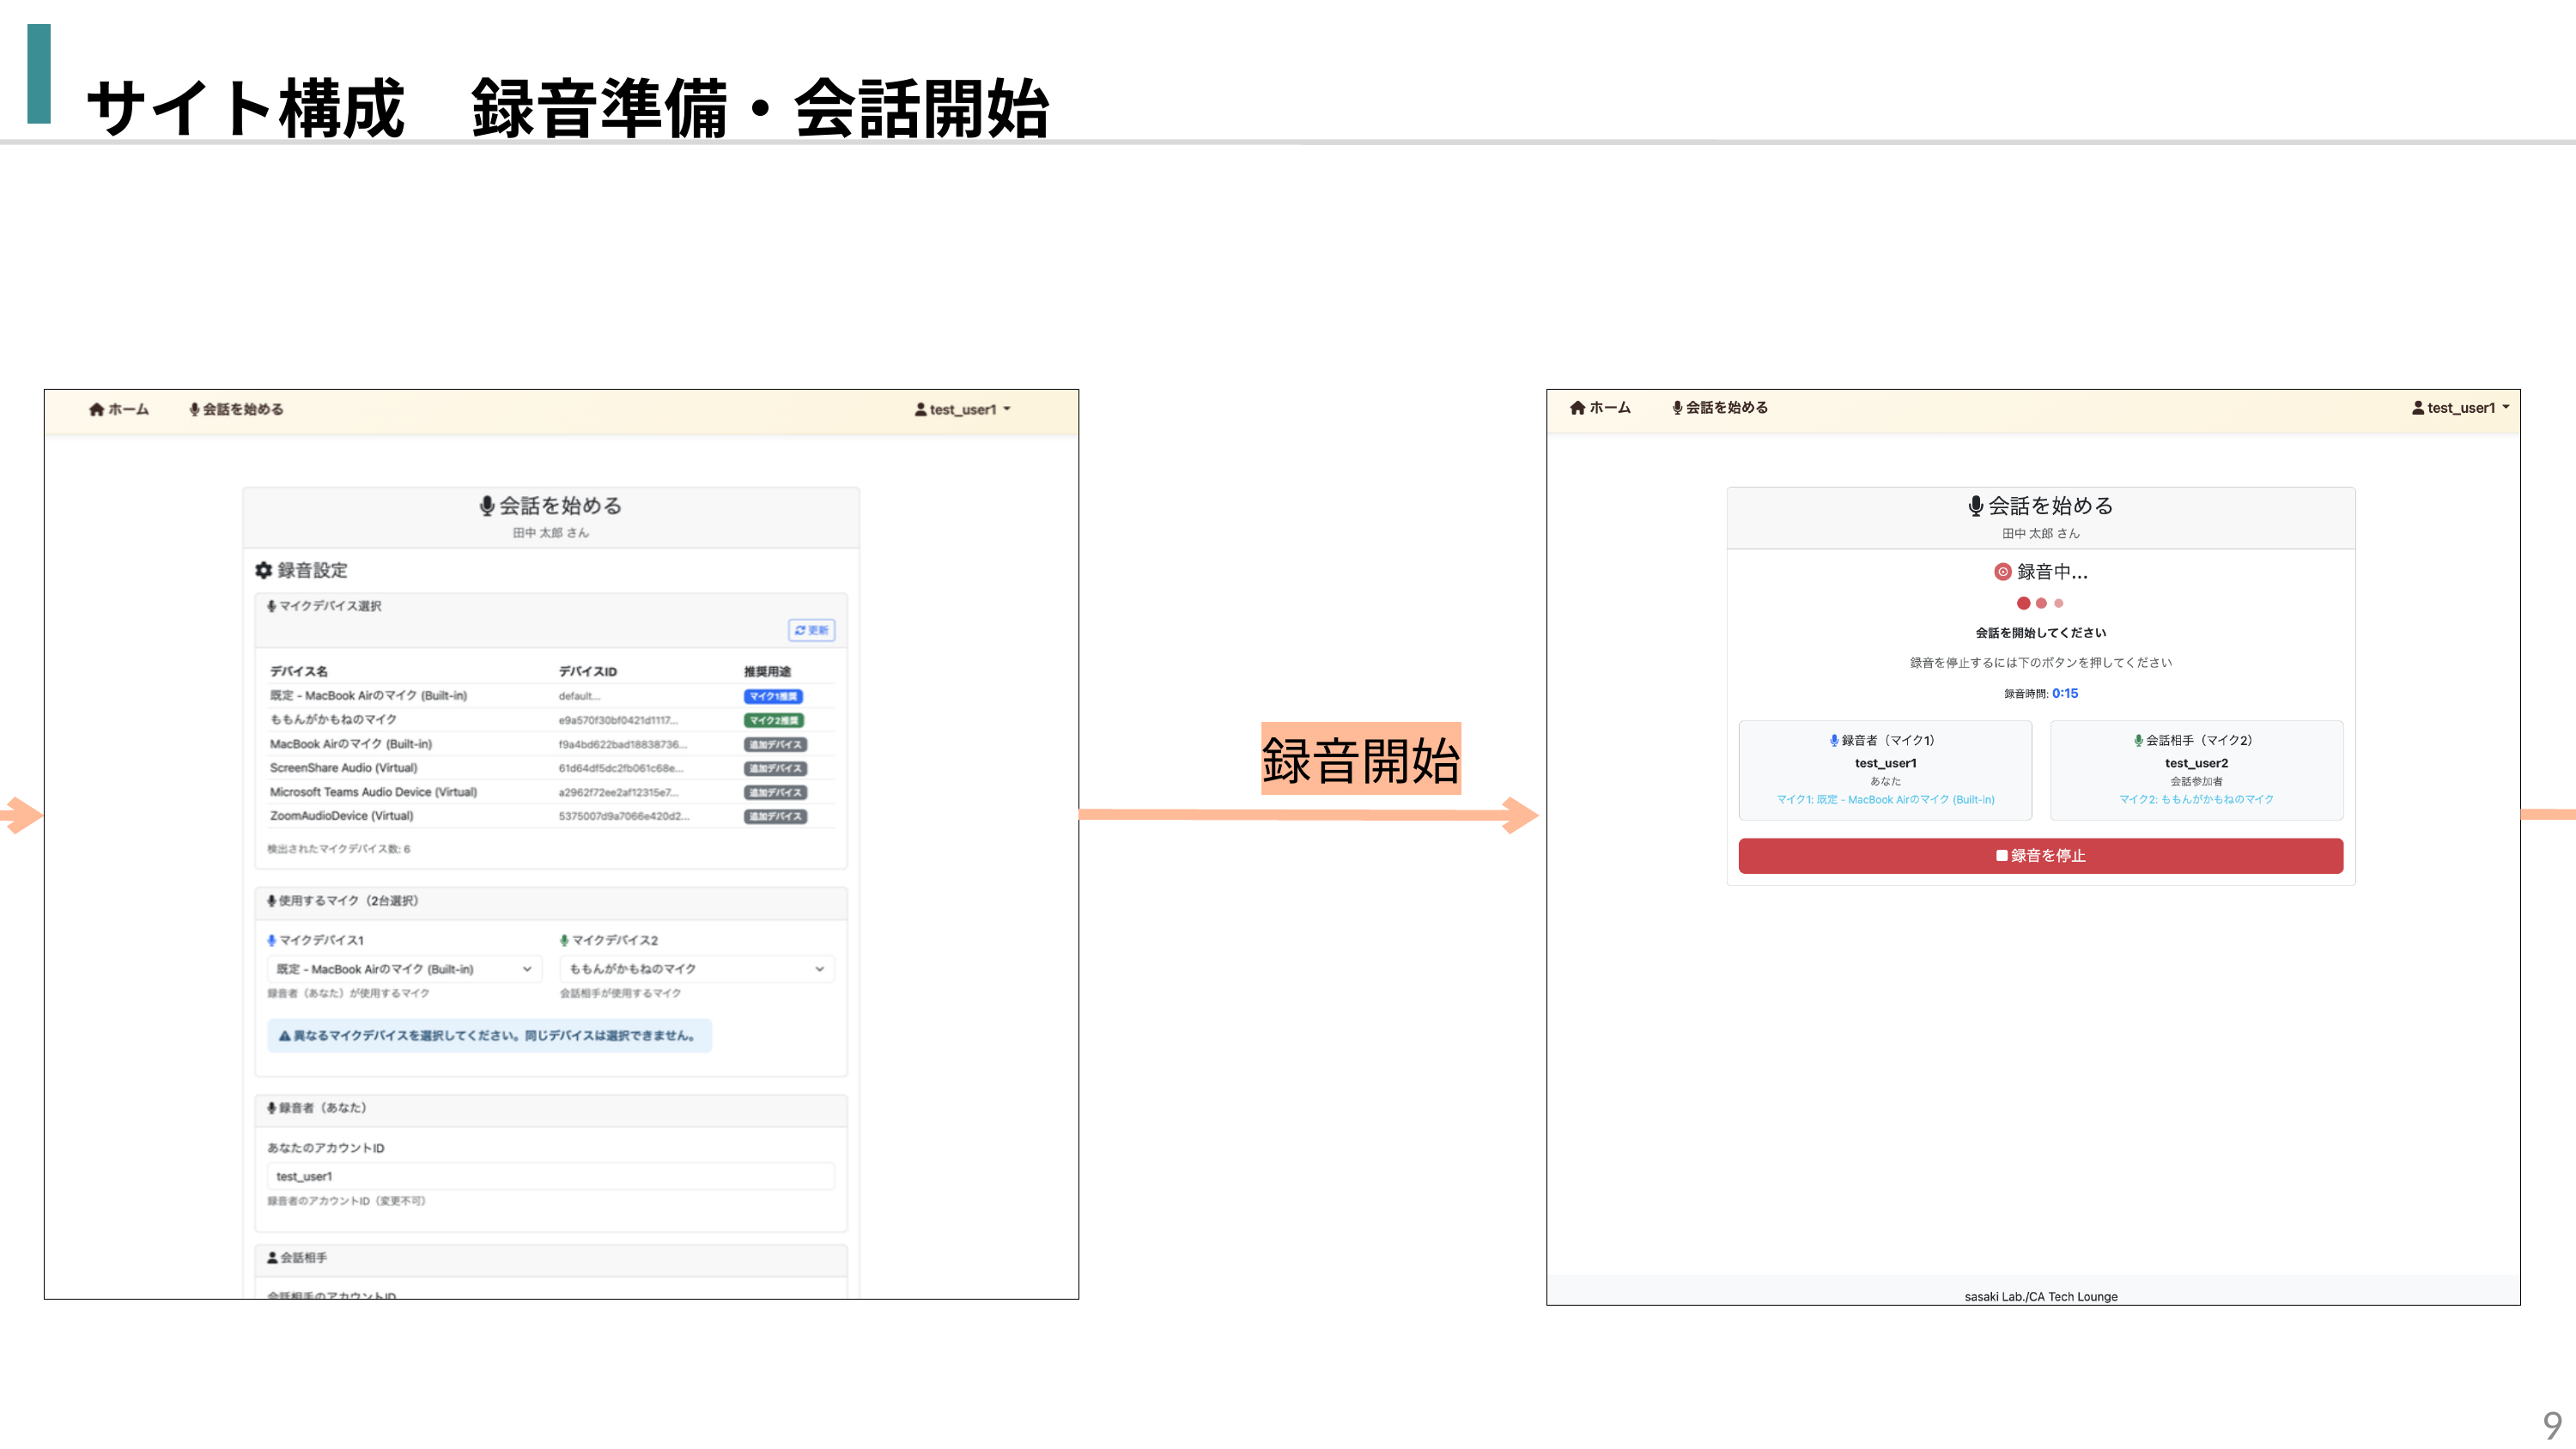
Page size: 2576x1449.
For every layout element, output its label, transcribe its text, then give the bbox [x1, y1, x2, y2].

text_box サイト構成 録音準備・会話開始 [84, 55, 2433, 146]
text_box [27, 23, 52, 124]
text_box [0, 181, 2576, 1421]
slide_number 9 [2275, 1429, 2576, 1449]
